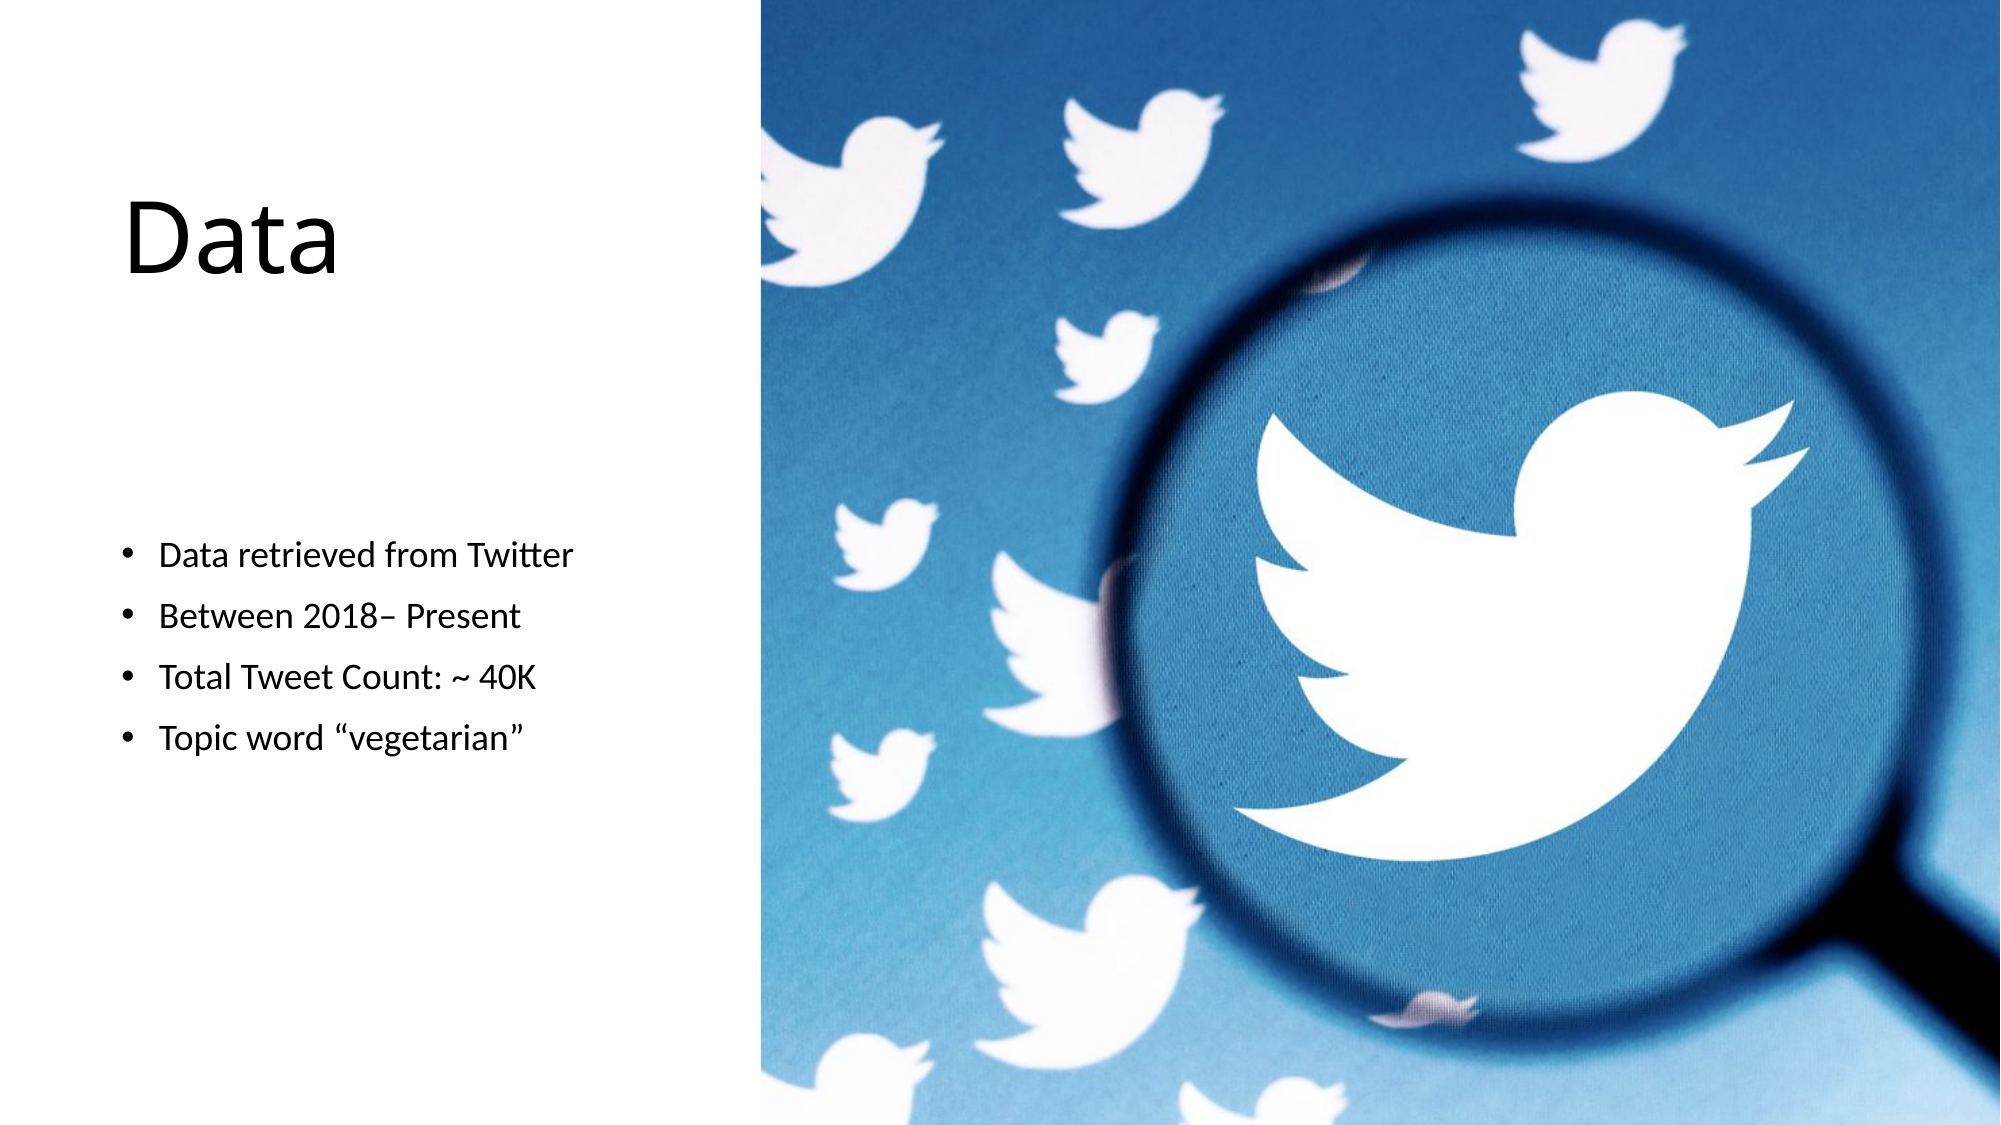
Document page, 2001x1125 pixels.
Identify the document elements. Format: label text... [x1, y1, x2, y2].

picture [760, 0, 2000, 1125]
title Data [106, 103, 706, 379]
list Data retrieved from Twitter Between 2018– Present Total Tweet Count: ~ 40K Topic word “vegetarian” [106, 399, 706, 1021]
